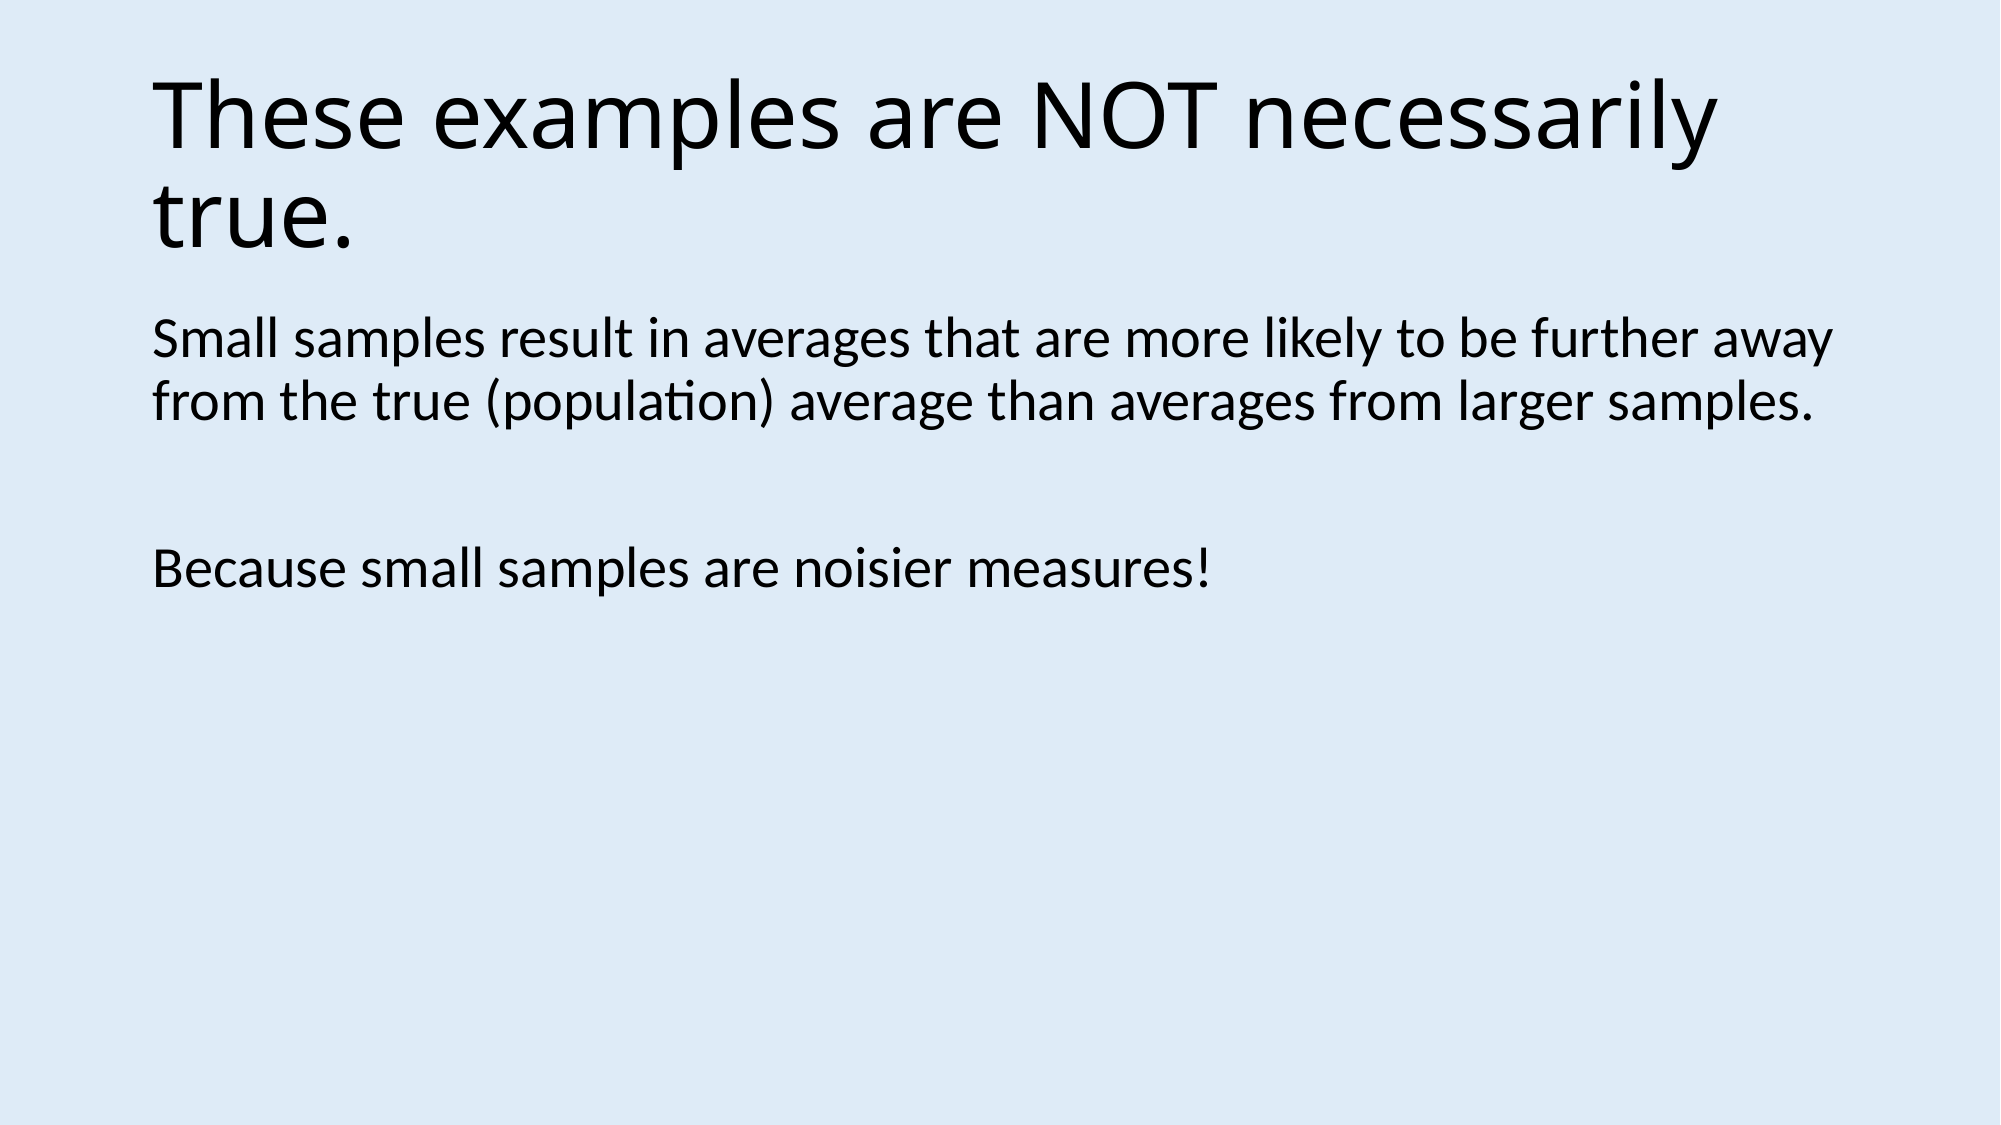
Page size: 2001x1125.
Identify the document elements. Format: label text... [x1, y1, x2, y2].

title These examples are NOT necessarily true. [137, 59, 1863, 278]
list Small samples result in averages that are more likely to be further away from the true (population) average than averages from larger samples. Because small samples are noisier measures! [137, 299, 1863, 1014]
